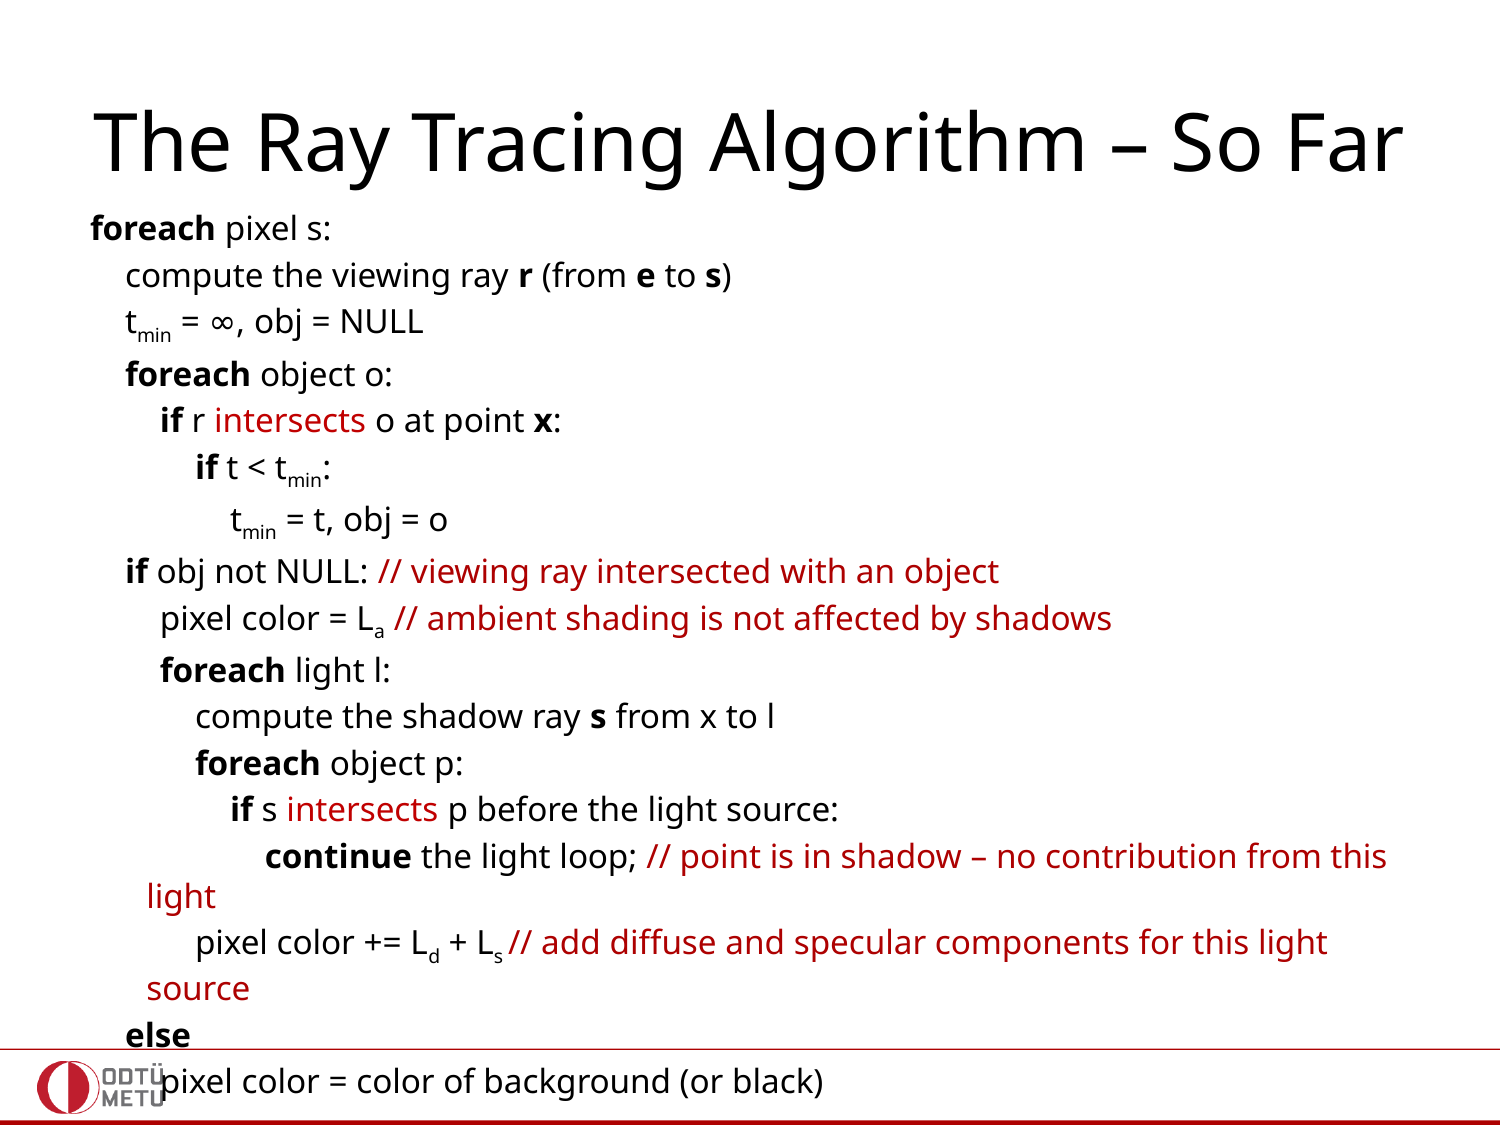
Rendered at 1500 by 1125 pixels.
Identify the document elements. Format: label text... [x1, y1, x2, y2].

picture [37, 1061, 163, 1114]
list foreach pixel s: compute the viewing ray r (from e to s) tmin = ∞, obj = NULL foreach object o: if r intersects o at point x: if t < tmin: tmin = t, obj = o if obj not NULL: // viewing ray intersected with an object pixel color = La // ambient shading is not affected by shadows foreach light l: compute the shadow ray s from x to l foreach object p: if s intersects p before the light source: continue the light loop; // point is in shadow – no contribution from this light pixel color += Ld + Ls // add diffuse and specular components for this light source else pixel color = color of background (or black) [75, 200, 1425, 1038]
title The Ray Tracing Algorithm – So Far [75, 45, 1425, 200]
